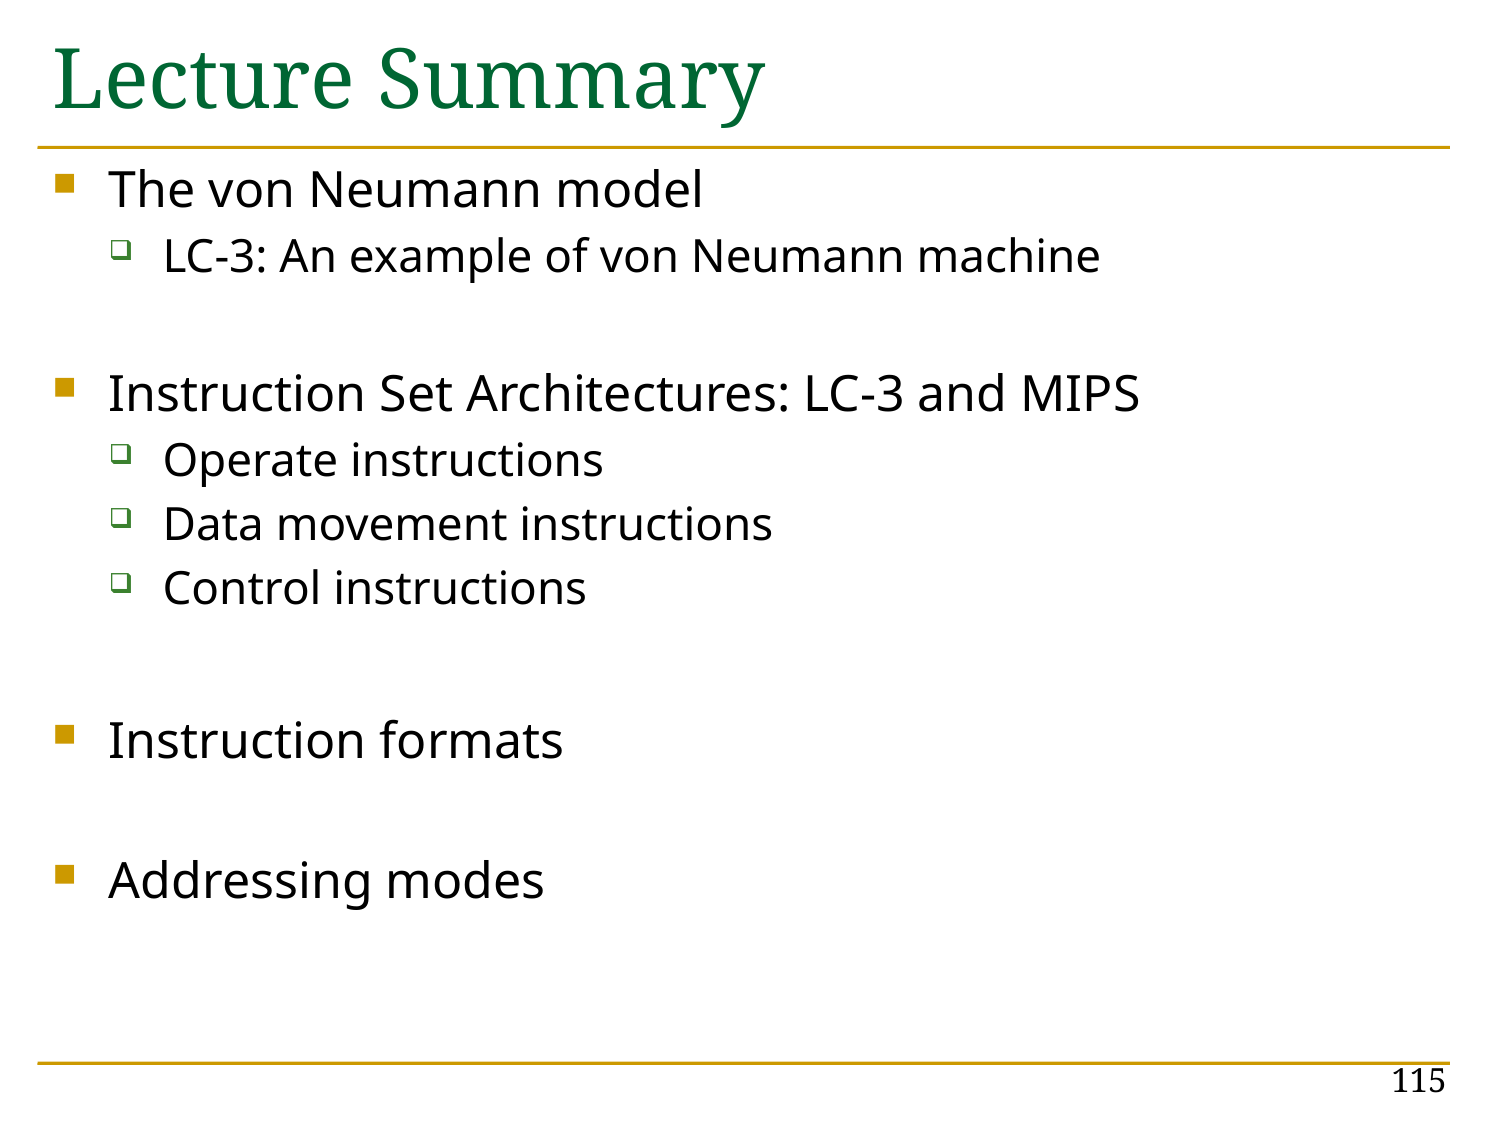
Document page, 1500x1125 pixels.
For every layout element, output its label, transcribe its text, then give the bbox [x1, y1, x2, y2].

slide_number 115 [1111, 1036, 1462, 1112]
list The von Neumann model LC-3: An example of von Neumann machine Instruction Set Architectures: LC-3 and MIPS Operate instructions Data movement instructions Control instructions Instruction formats Addressing modes [37, 149, 1450, 1063]
title Lecture Summary [37, 0, 1450, 149]
